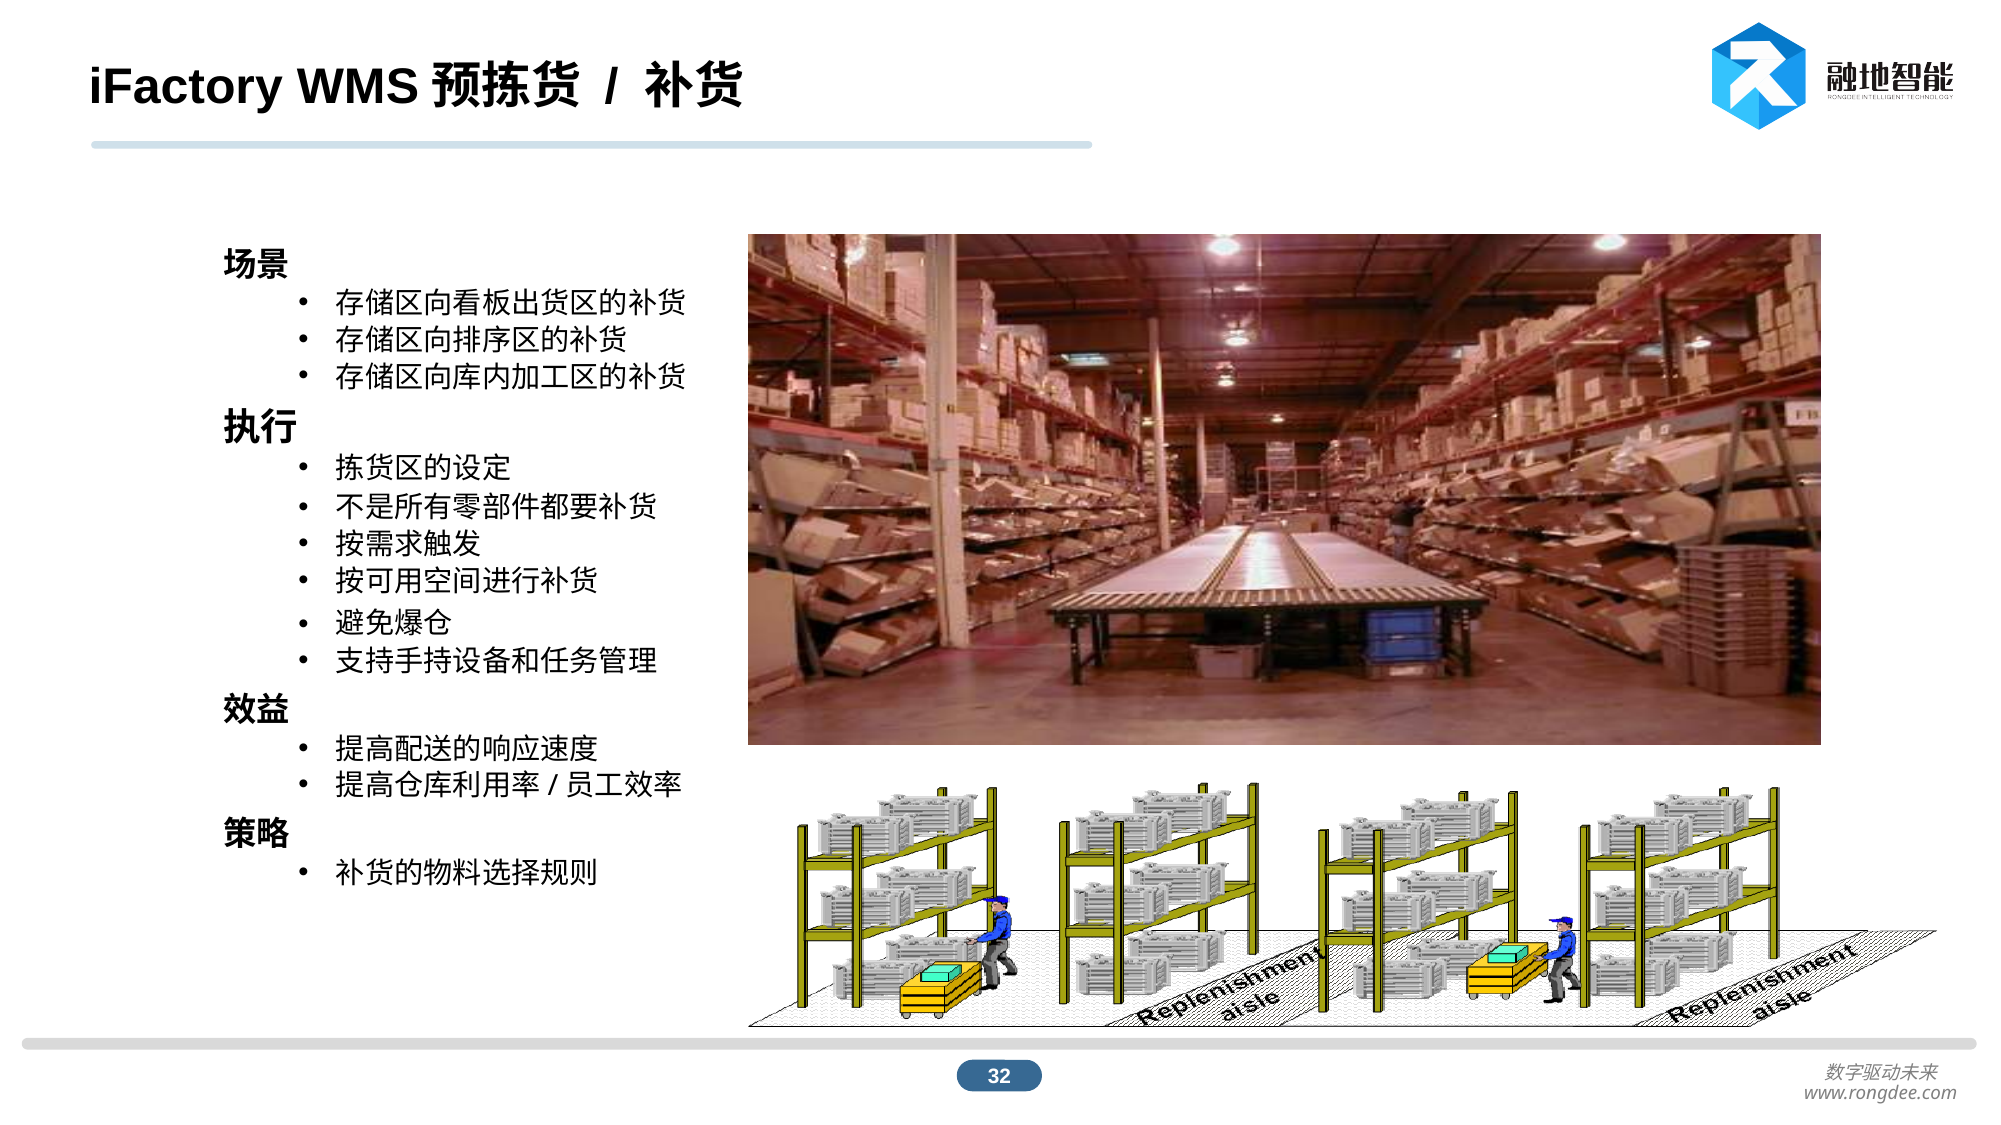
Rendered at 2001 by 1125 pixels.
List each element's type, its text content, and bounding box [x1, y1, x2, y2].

text_box 场景 存储区向看板出货区的补货 存储区向排序区的补货 存储区向库内加工区的补货 执行 拣货区的设定 不是所有零部件都要补货 按需求触发 按可用空间进行补货 避免爆仓 支持手持设备和任务管理 效益 提高配送的响应速度 提高仓库利用率/员工效率 策略 补货的物料选择规则 [208, 245, 908, 1034]
title iFactory WMS预拣货 / 补货 [0, 0, 2000, 149]
picture [747, 234, 1822, 745]
picture [732, 782, 1940, 1035]
